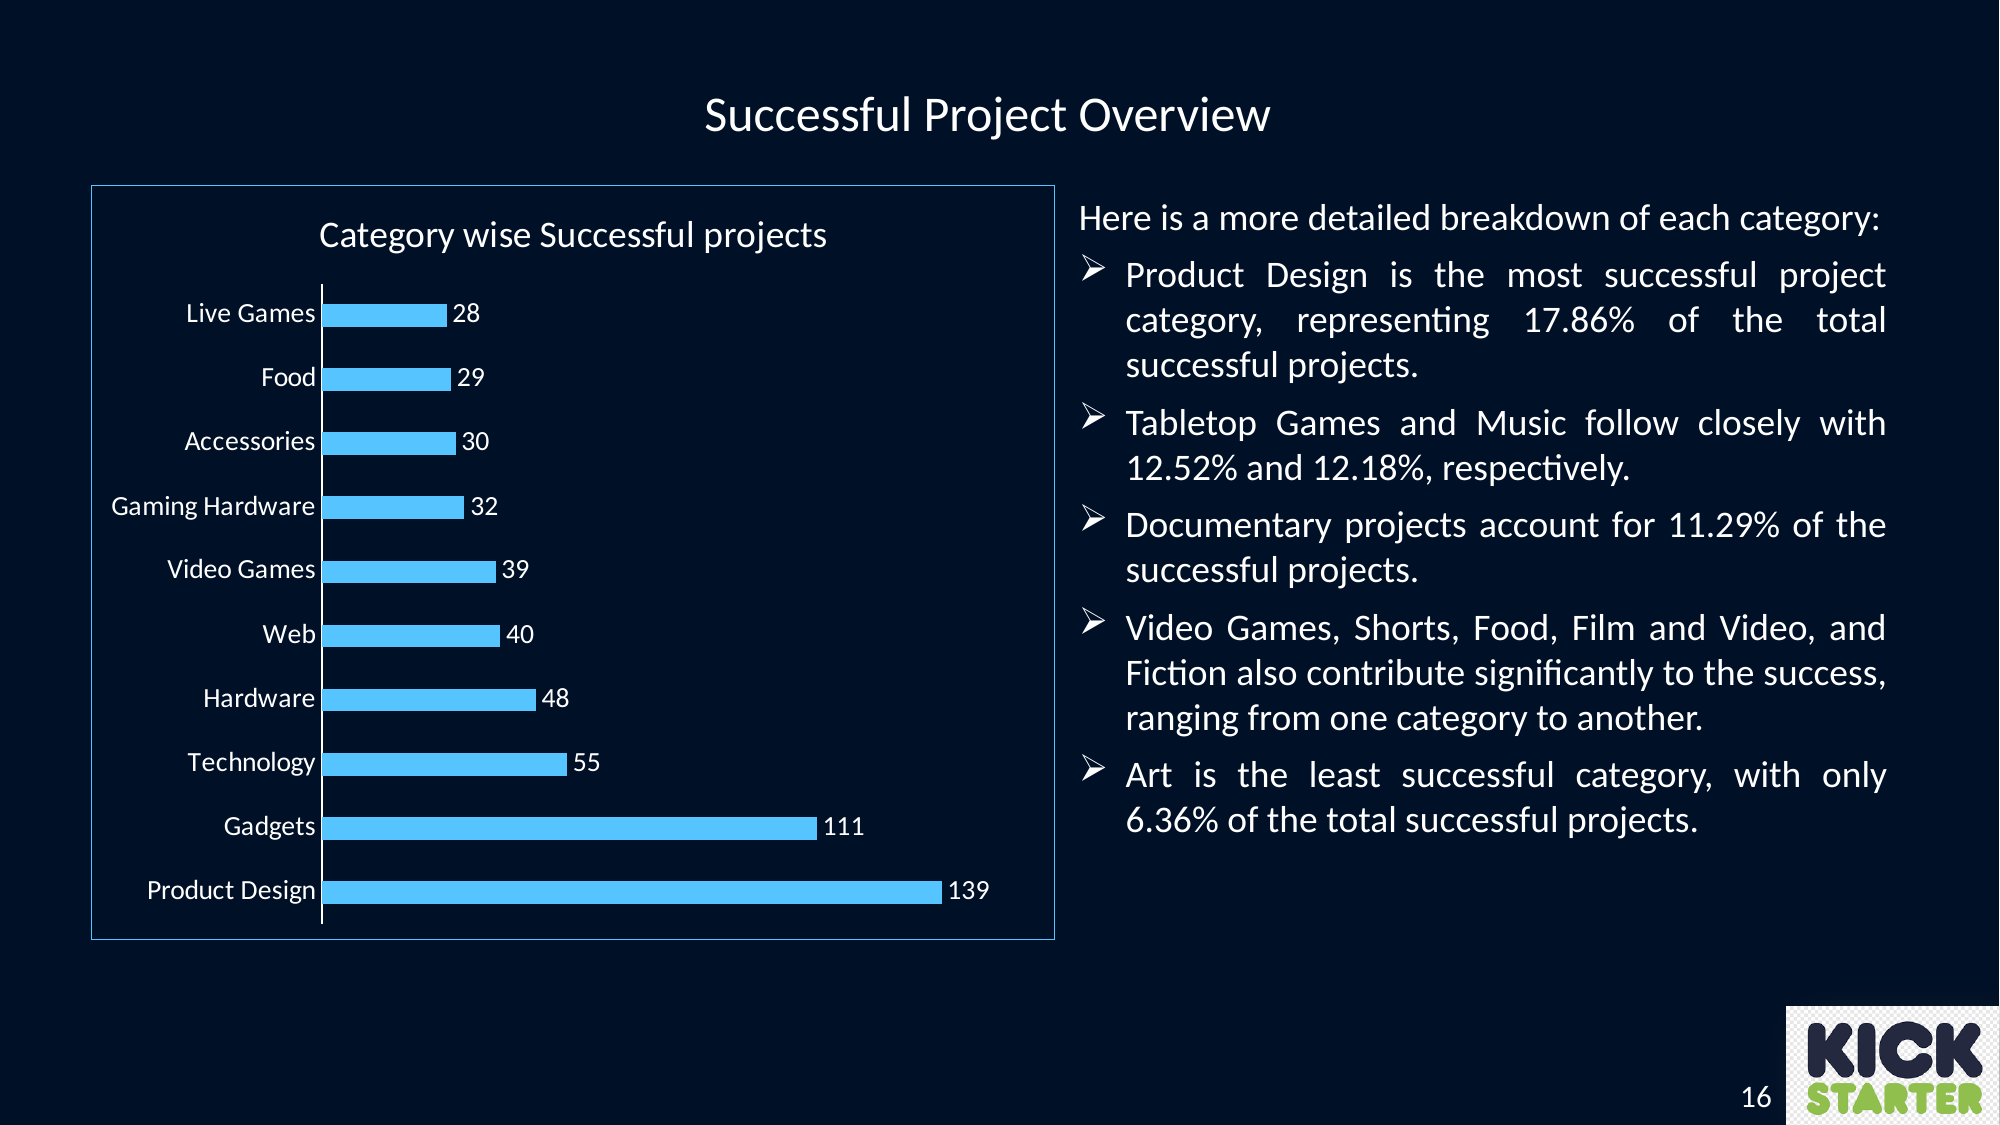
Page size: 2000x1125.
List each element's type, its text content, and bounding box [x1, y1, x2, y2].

text_box Successful Project Overview [689, 73, 1310, 149]
picture [1786, 1006, 2000, 1125]
text_box Here is a more detailed breakdown of each category: Product Design is the most successful project category, representing 17.86% of the total successful projects. Tabletop Games and Music follow closely with 12.52% and 12.18%, respectively. Documentary projects account for 11.29% of the successful projects. Video Games, Shorts, Food, Film and Video, and Fiction also contribute significantly to the success, ranging from one category to another. Art is the least successful category, with only 6.36% of the total successful projects. [1063, 185, 1903, 848]
slide_number 16 [1721, 1065, 1770, 1125]
chart [91, 185, 1055, 940]
